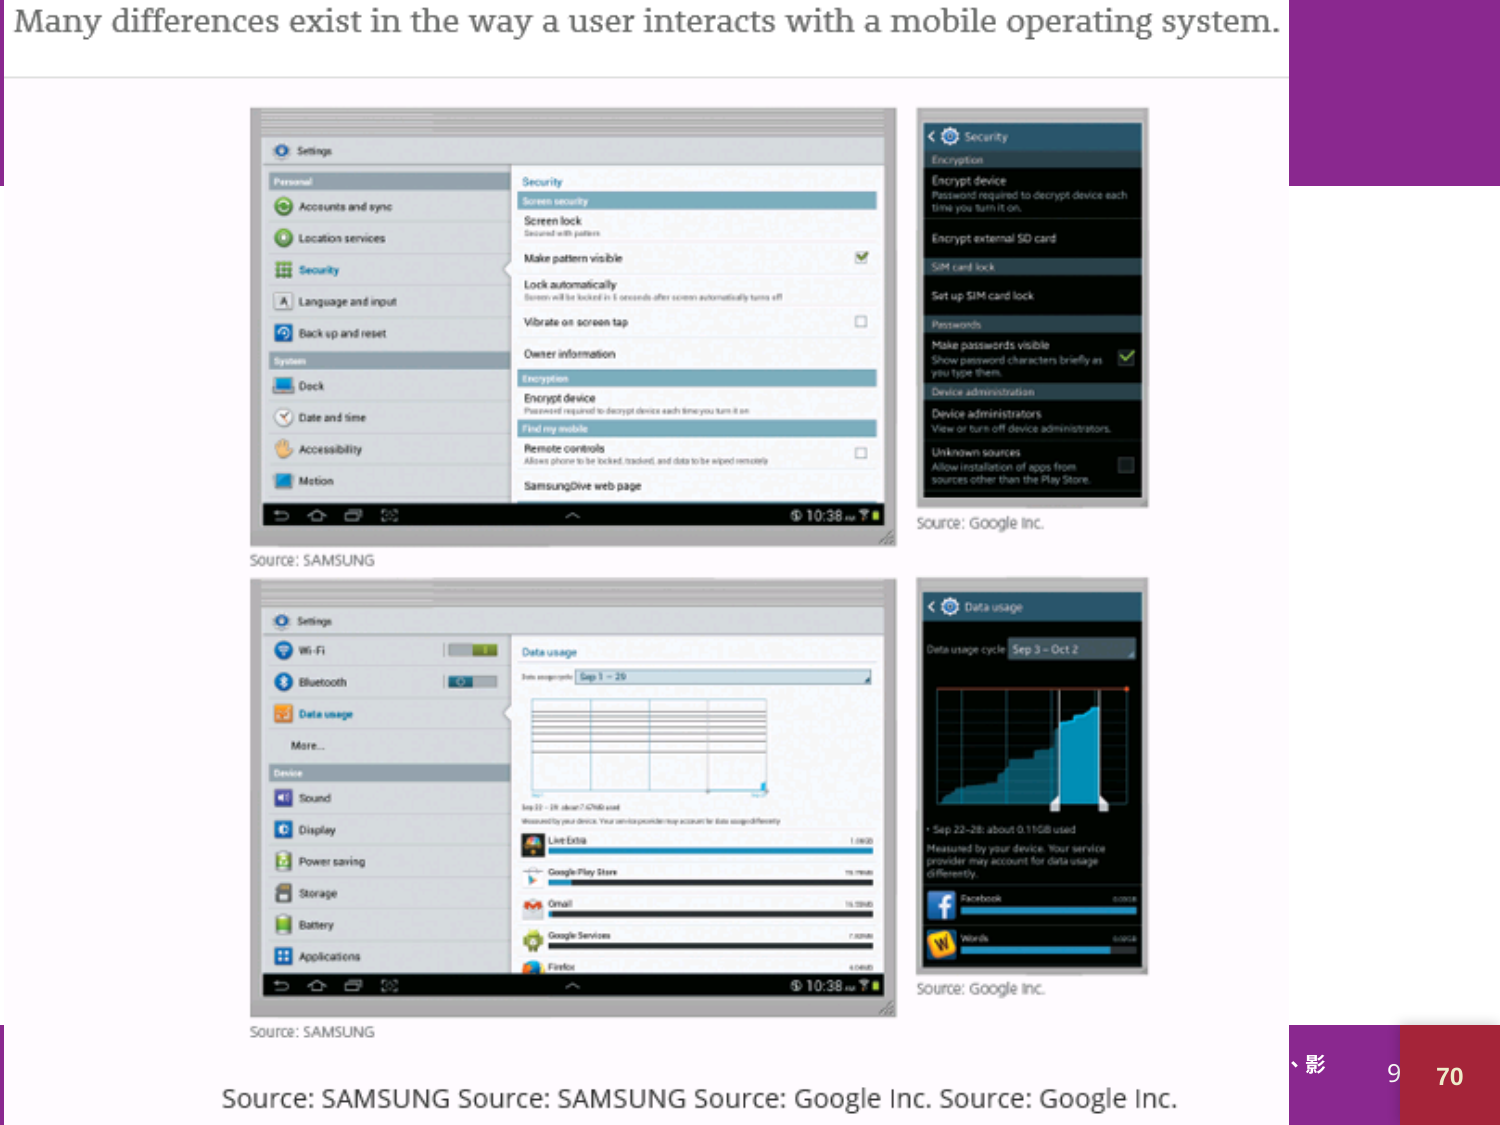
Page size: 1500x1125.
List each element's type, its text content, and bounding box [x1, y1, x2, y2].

slide_number 70 [1400, 1025, 1500, 1125]
picture [3, 0, 1289, 1125]
